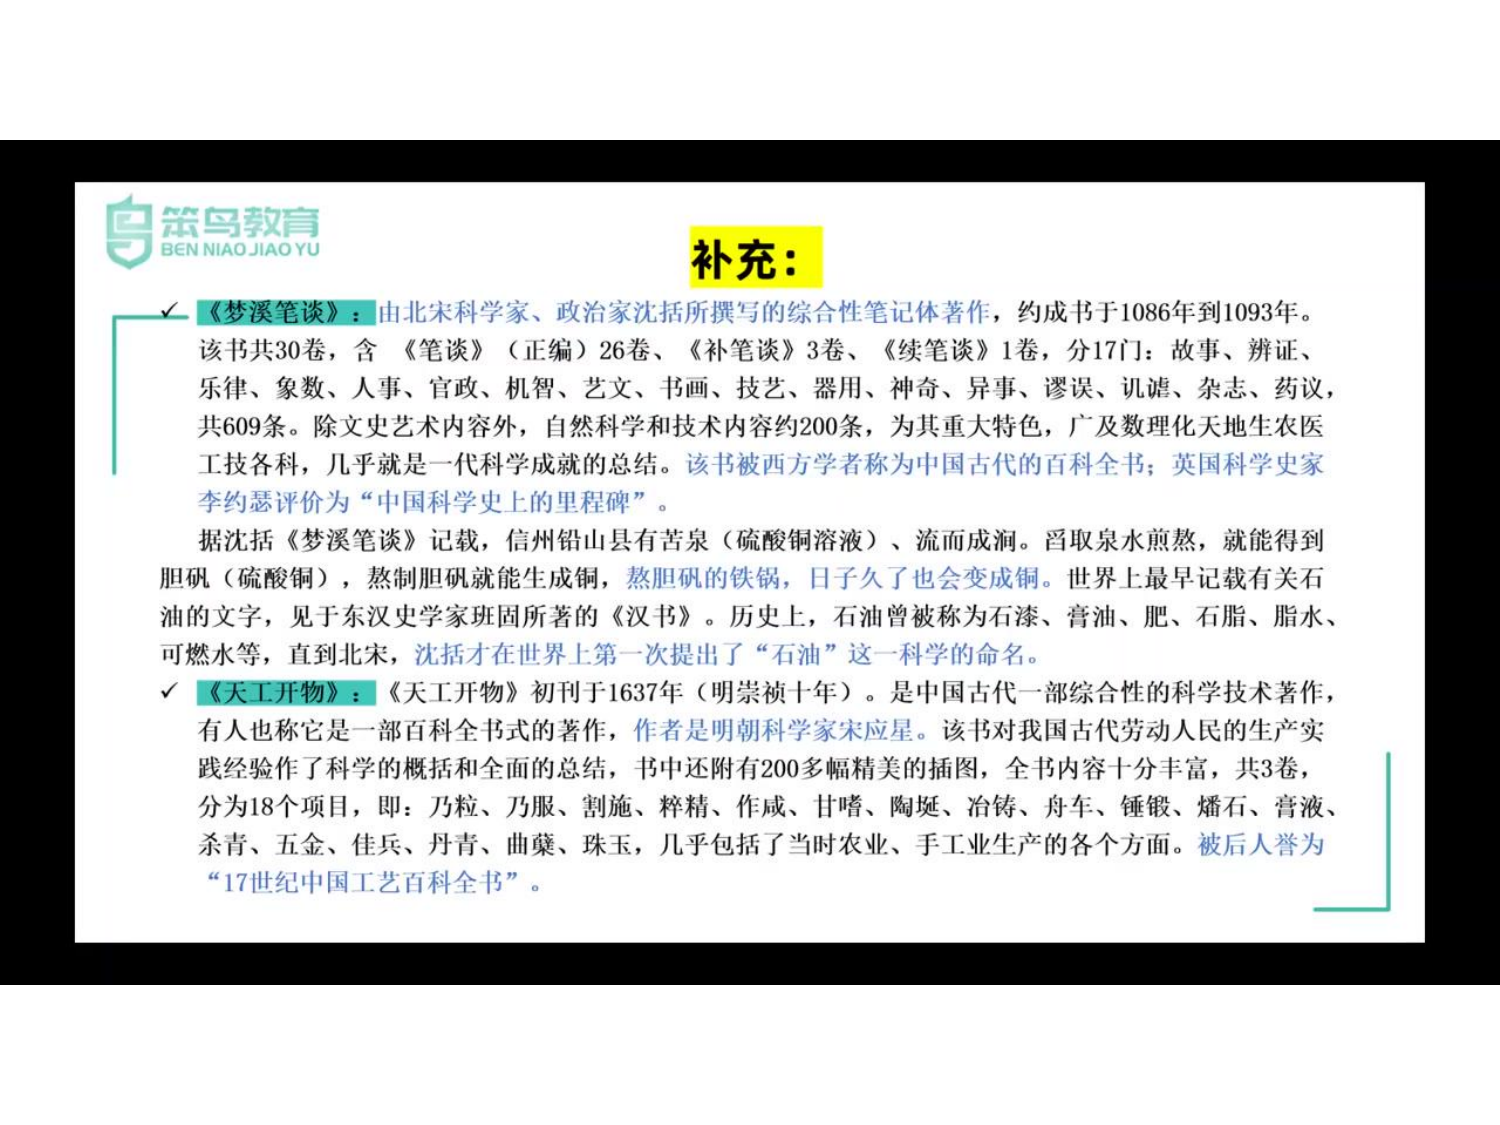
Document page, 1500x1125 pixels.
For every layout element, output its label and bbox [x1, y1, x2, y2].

picture [0, 140, 1500, 985]
